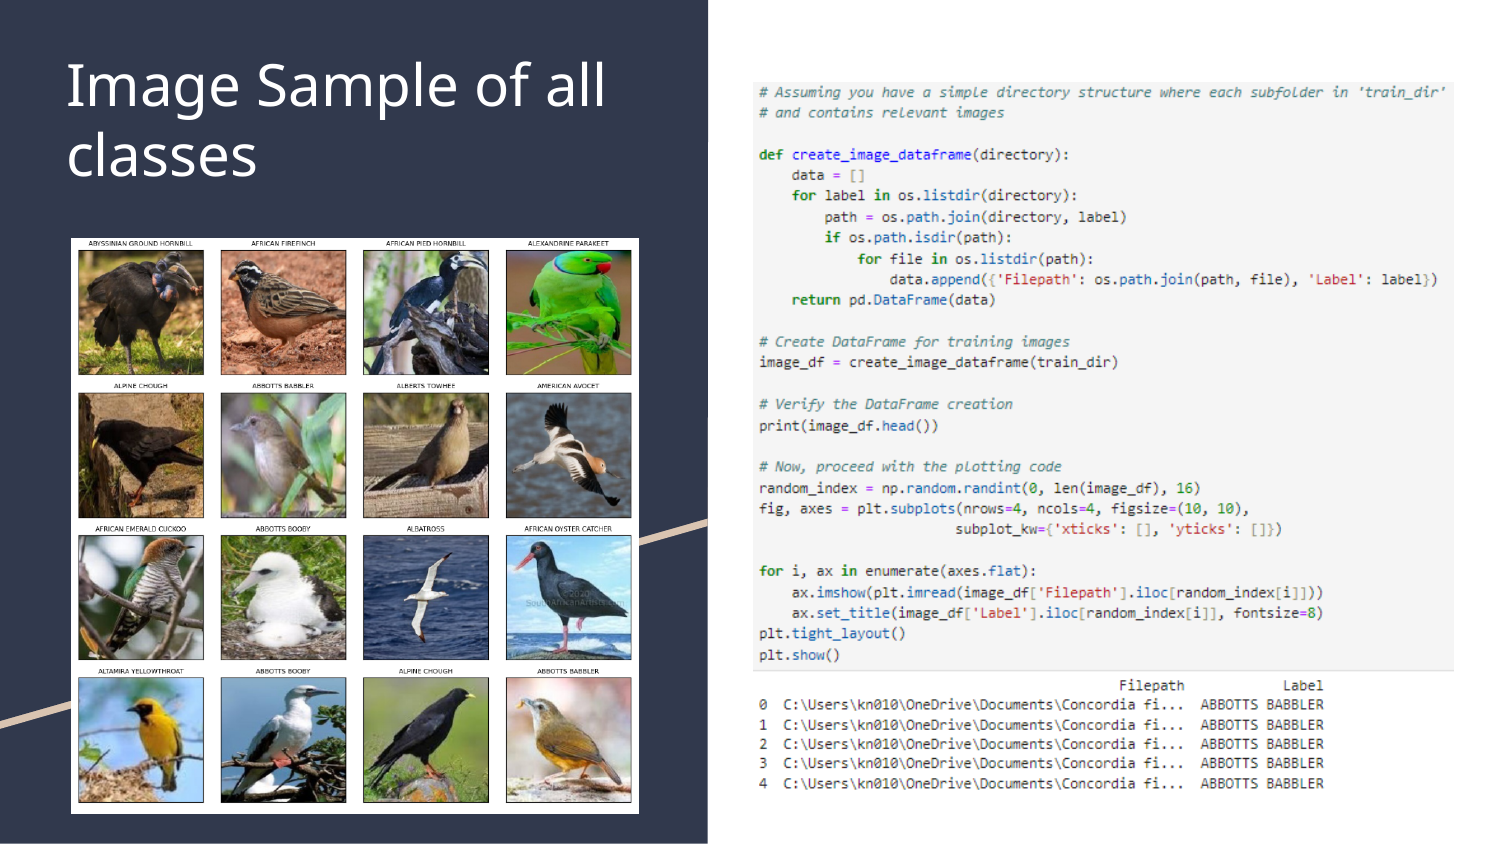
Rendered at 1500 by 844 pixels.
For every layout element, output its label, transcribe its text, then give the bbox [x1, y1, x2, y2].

title Image Sample of all classes [51, 33, 660, 445]
picture [752, 81, 1455, 800]
picture [71, 238, 639, 815]
